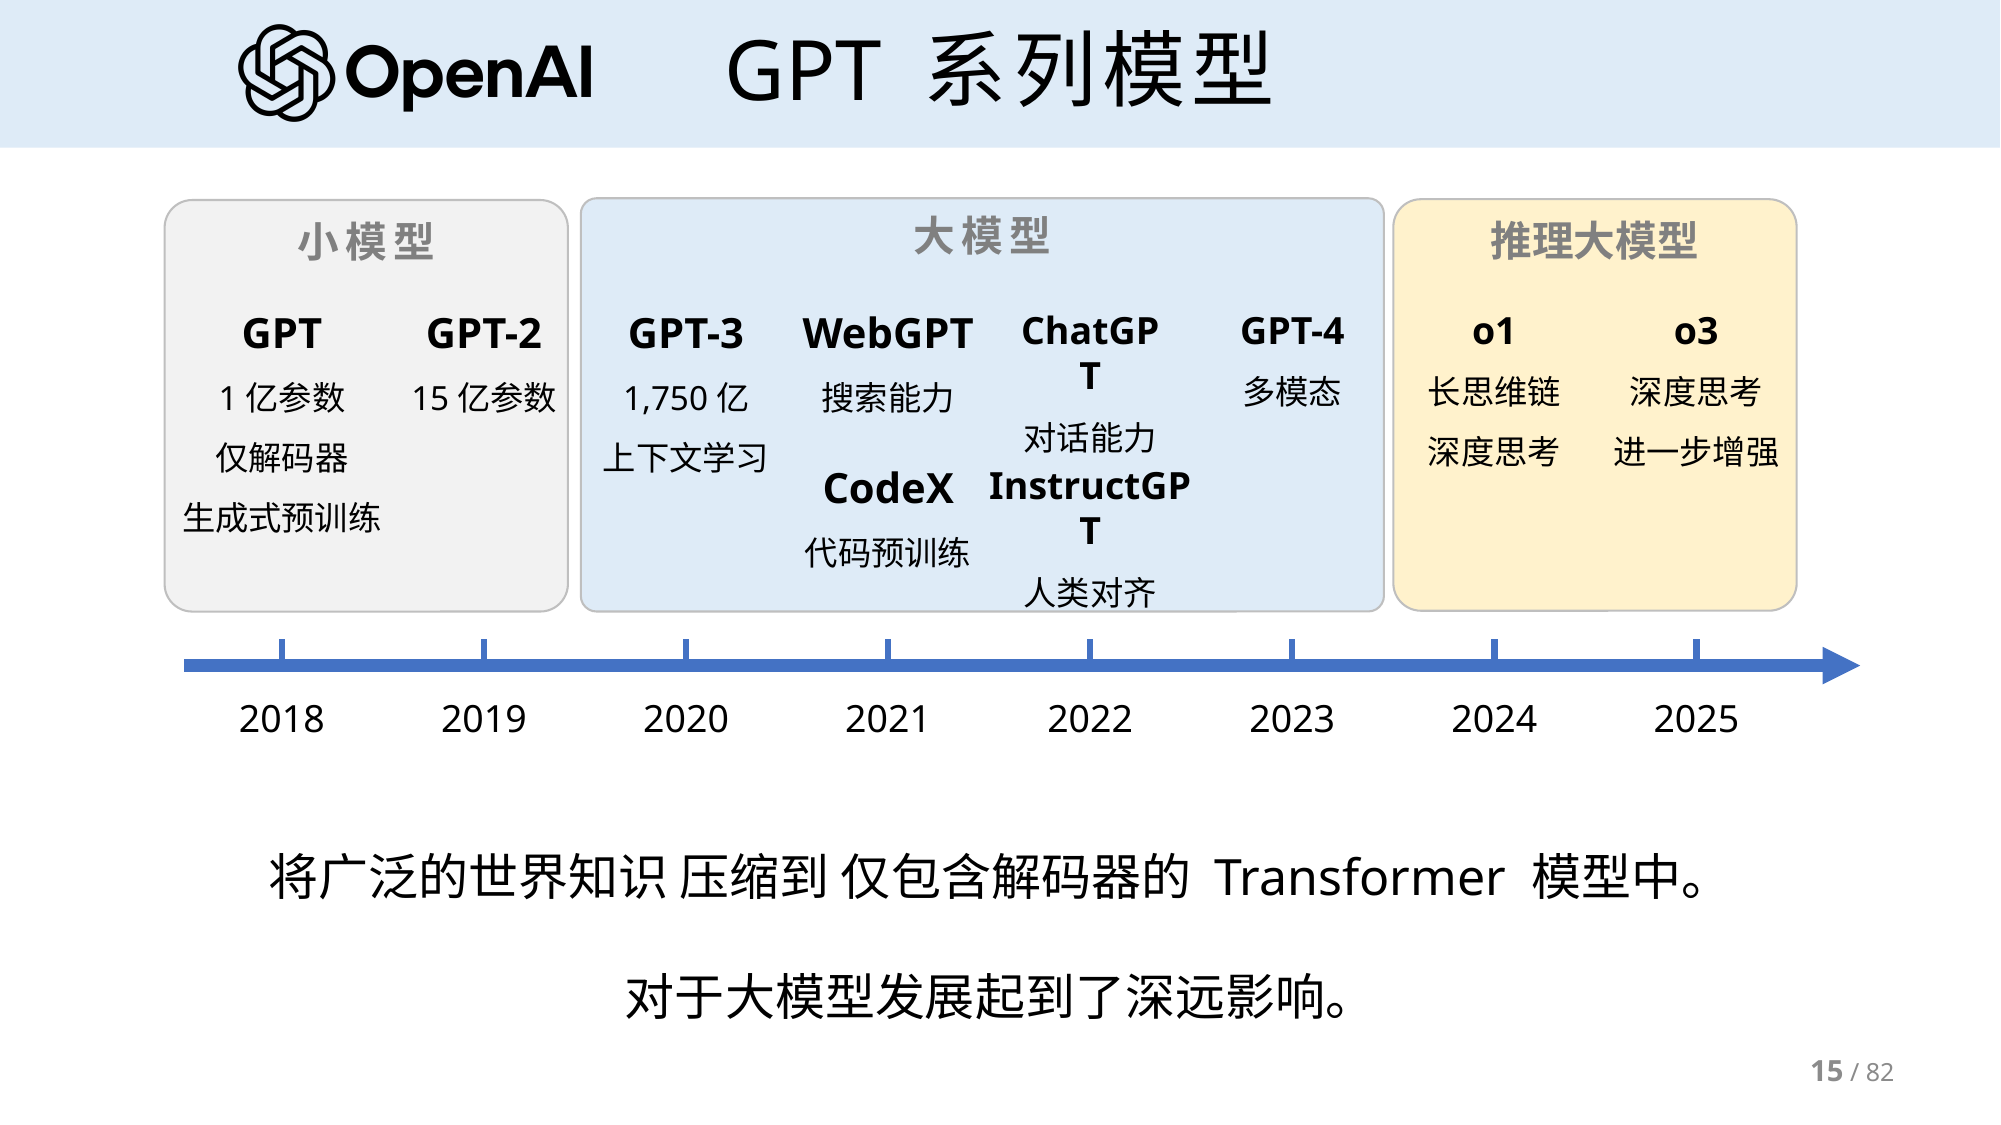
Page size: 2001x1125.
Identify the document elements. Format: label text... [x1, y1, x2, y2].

text_box GPT-3 1,750亿 上下文学习 [586, 299, 786, 484]
text_box o3 深度思考 进一步增强 [1595, 299, 1798, 479]
text_box o1 长思维链 深度思考 [1402, 299, 1587, 479]
text_box 2023 [1226, 687, 1359, 747]
text_box GPT-4 多模态 [1200, 299, 1385, 419]
picture [238, 24, 591, 122]
text_box 小模型 [163, 198, 569, 613]
text_box 2019 [418, 687, 550, 747]
text_box 大模型 [579, 197, 1385, 613]
text_box InstructGPT 人类对齐 [968, 454, 1212, 620]
text_box GPT-2 15亿参数 [395, 299, 573, 425]
text_box 2018 [215, 687, 348, 747]
text_box 将广泛的世界知识 压缩到 仅包含解码器的 Transformer 模型中。 对于大模型发展起到了深远影响。 [0, 838, 2000, 1033]
text_box 2022 [1024, 687, 1157, 747]
title GPT 系列模型 [0, 0, 2000, 148]
text_box 2020 [620, 687, 753, 747]
text_box 2025 [1630, 687, 1763, 747]
text_box CodeX 代码预训练 [785, 454, 968, 580]
slide_number 15 / 82 [1726, 1042, 1910, 1103]
text_box WebGPT 搜索能力 [774, 299, 998, 425]
text_box 推理大模型 [1392, 198, 1798, 612]
text_box 2021 [822, 687, 955, 747]
text_box ChatGPT 对话能力 [998, 299, 1182, 464]
text_box 2024 [1428, 687, 1561, 747]
text_box GPT 1亿参数 仅解码器 生成式预训练 [164, 299, 400, 544]
